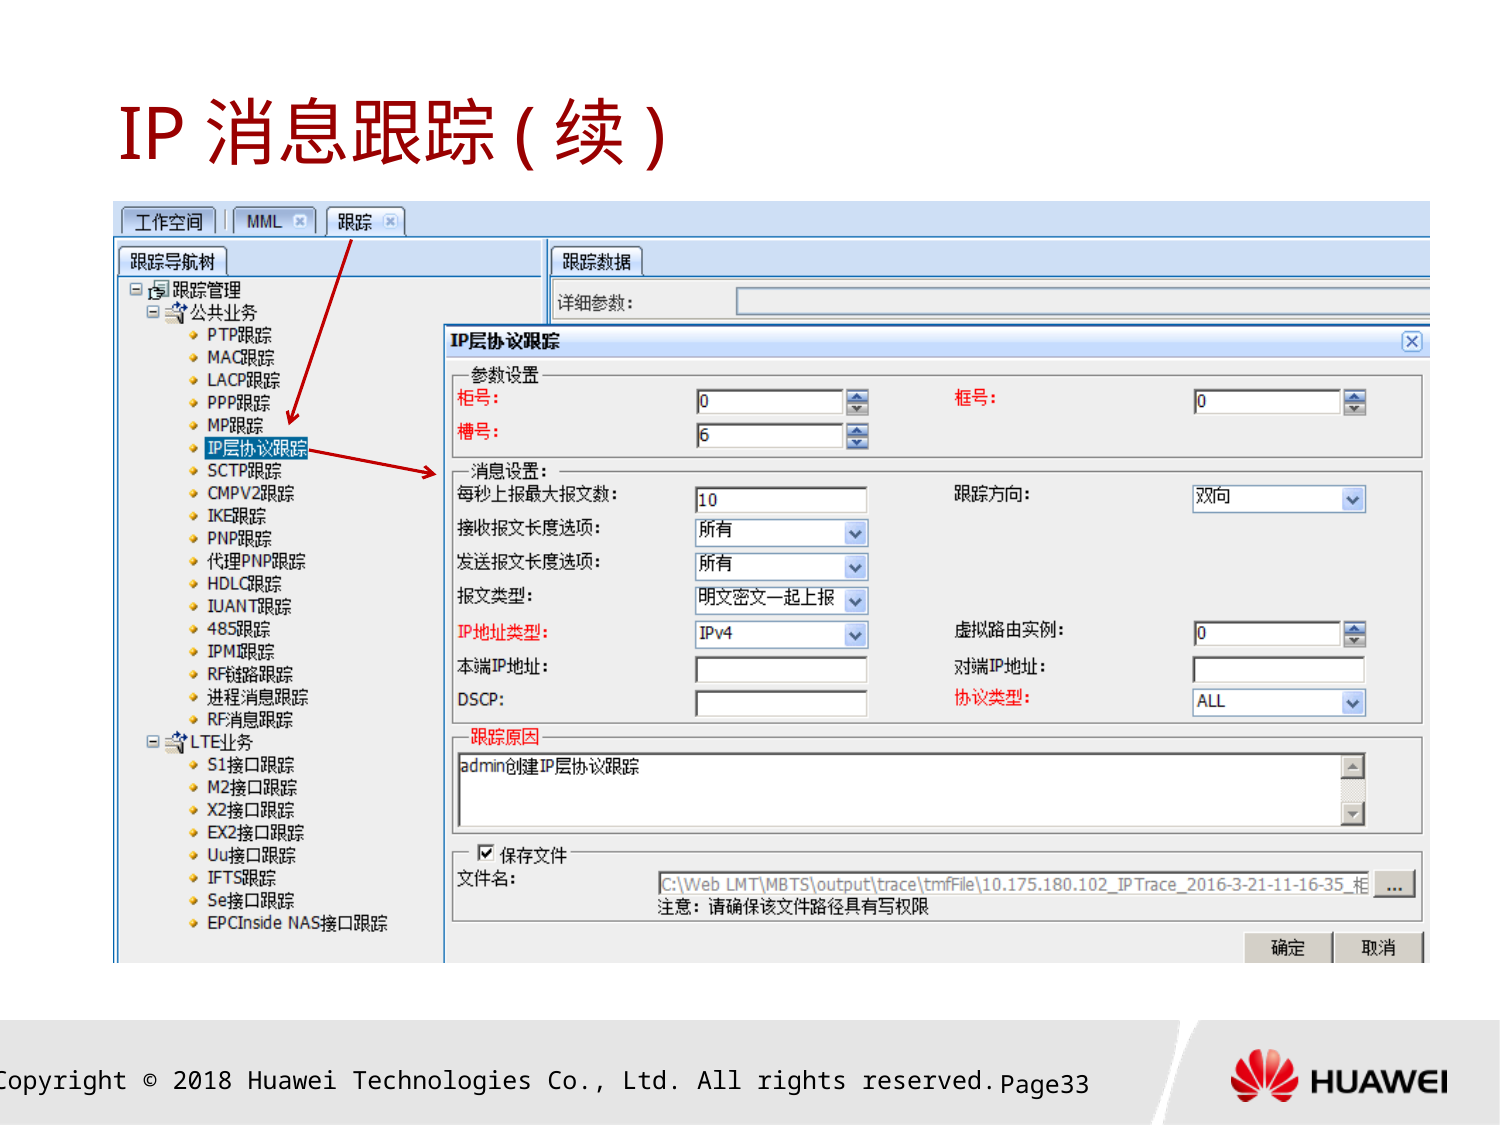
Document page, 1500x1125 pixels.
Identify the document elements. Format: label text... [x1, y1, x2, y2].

slide_number Page32 [999, 1070, 1250, 1125]
title IP消息跟踪(续) [104, 58, 1374, 202]
picture [113, 201, 1430, 963]
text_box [288, 239, 352, 426]
picture [0, 1020, 1500, 1125]
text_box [308, 449, 437, 475]
